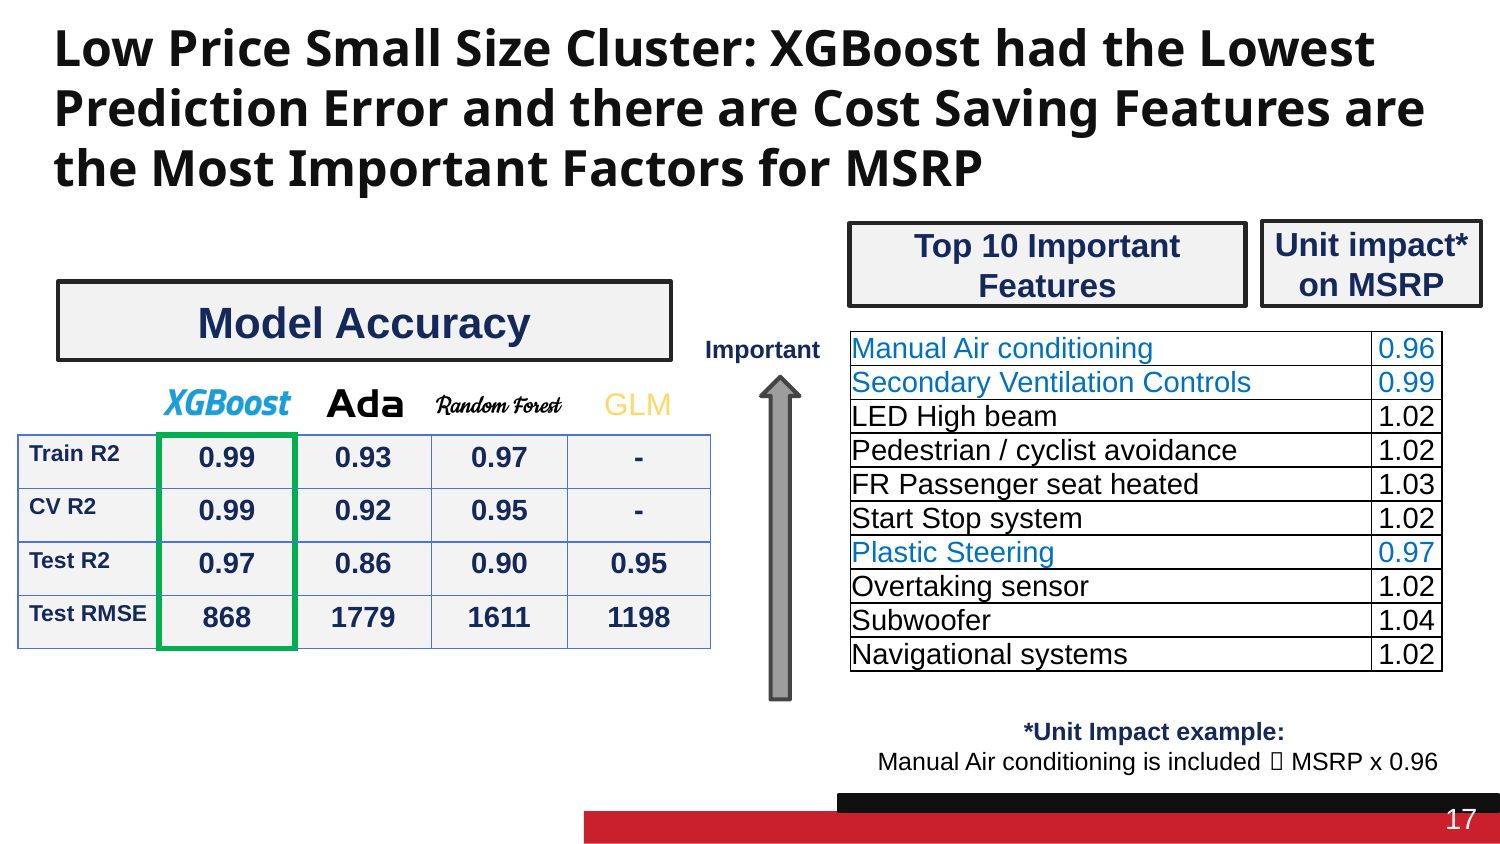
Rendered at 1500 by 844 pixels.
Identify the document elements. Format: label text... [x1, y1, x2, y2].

table_cell Pedestrian / cyclist avoidance [851, 434, 1371, 466]
text_box 17 [1430, 793, 1500, 843]
text_box Top 10 Important Features [849, 222, 1246, 306]
text_box [759, 374, 802, 702]
text_box Model Accuracy [57, 281, 671, 358]
table_cell Secondary Ventilation Controls [851, 366, 1371, 399]
table_header 0.96 [1372, 332, 1441, 365]
table_cell 1.02 [1372, 570, 1441, 602]
text_box Unit impact* on MSRP [1262, 220, 1481, 306]
text_box [837, 793, 1430, 813]
table_cell Navigational systems [851, 638, 1371, 670]
table_cell 1.02 [1372, 502, 1441, 534]
table_header Manual Air conditioning [868, 332, 1371, 365]
table_cell Plastic Steering [851, 536, 1371, 568]
table_cell LED High beam [851, 400, 1371, 432]
text_box [583, 811, 1500, 844]
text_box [17, 359, 712, 662]
table_cell 1.02 [1372, 638, 1441, 670]
table_cell Overtaking sensor [851, 570, 1371, 602]
table_cell 1.02 [1372, 400, 1441, 432]
table_cell 1.04 [1372, 604, 1441, 636]
text_box *Unit Impact example: Manual Air conditioning is included  MSRP x 0.96 [849, 708, 1467, 783]
table_cell 1.03 [1372, 468, 1441, 500]
table_cell Start Stop system [851, 502, 1371, 534]
table_cell 0.97 [1372, 536, 1441, 568]
table_cell Subwoofer [851, 604, 1371, 636]
text_box Low Price Small Size Cluster: XGBoost had the Lowest Prediction Error and there are Cost Saving Features are the Most Important Factors for MSRP [38, 1, 1499, 171]
text_box Important [658, 326, 868, 372]
table_cell 0.99 [1372, 366, 1441, 399]
table_cell FR Passenger seat heated [851, 468, 1371, 500]
table_cell 1.02 [1372, 434, 1441, 466]
